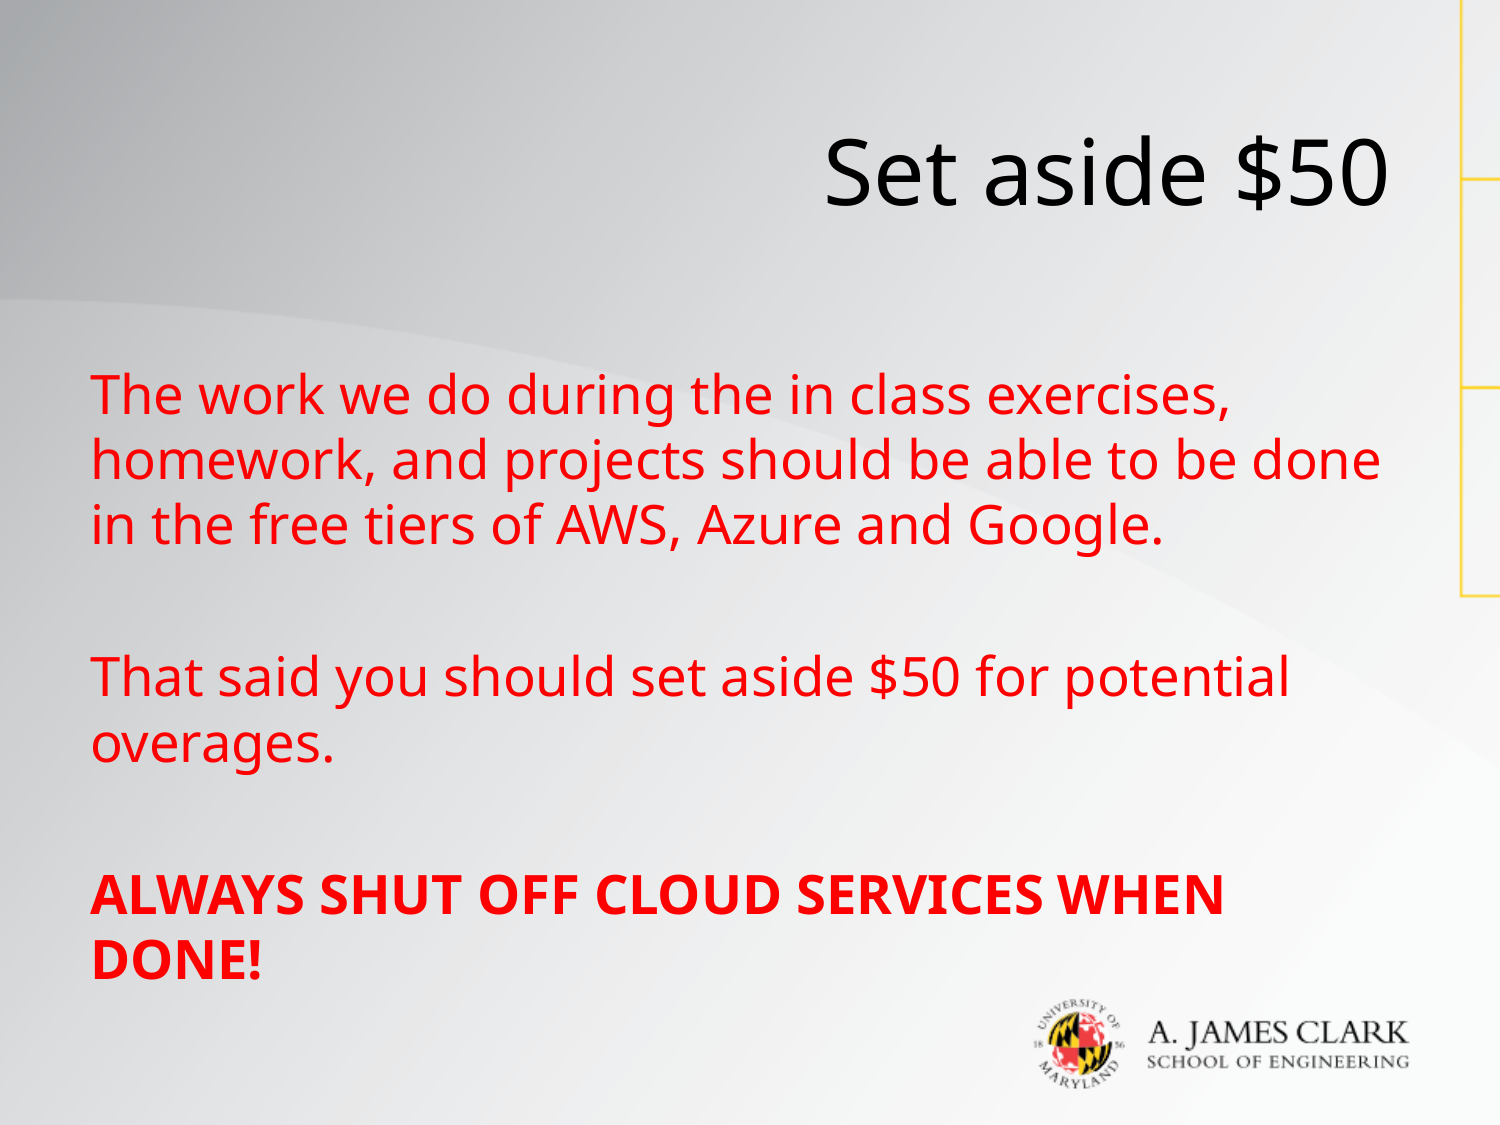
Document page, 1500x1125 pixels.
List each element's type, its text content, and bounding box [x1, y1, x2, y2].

list The work we do during the in class exercises, homework, and projects should be able to be done in the free tiers of AWS, Azure and Google. That said you should set aside $50 for potential overages. ALWAYS SHUT OFF CLOUD SERVICES WHEN DONE! [75, 352, 1407, 1002]
title Set aside $50 [75, 45, 1407, 231]
